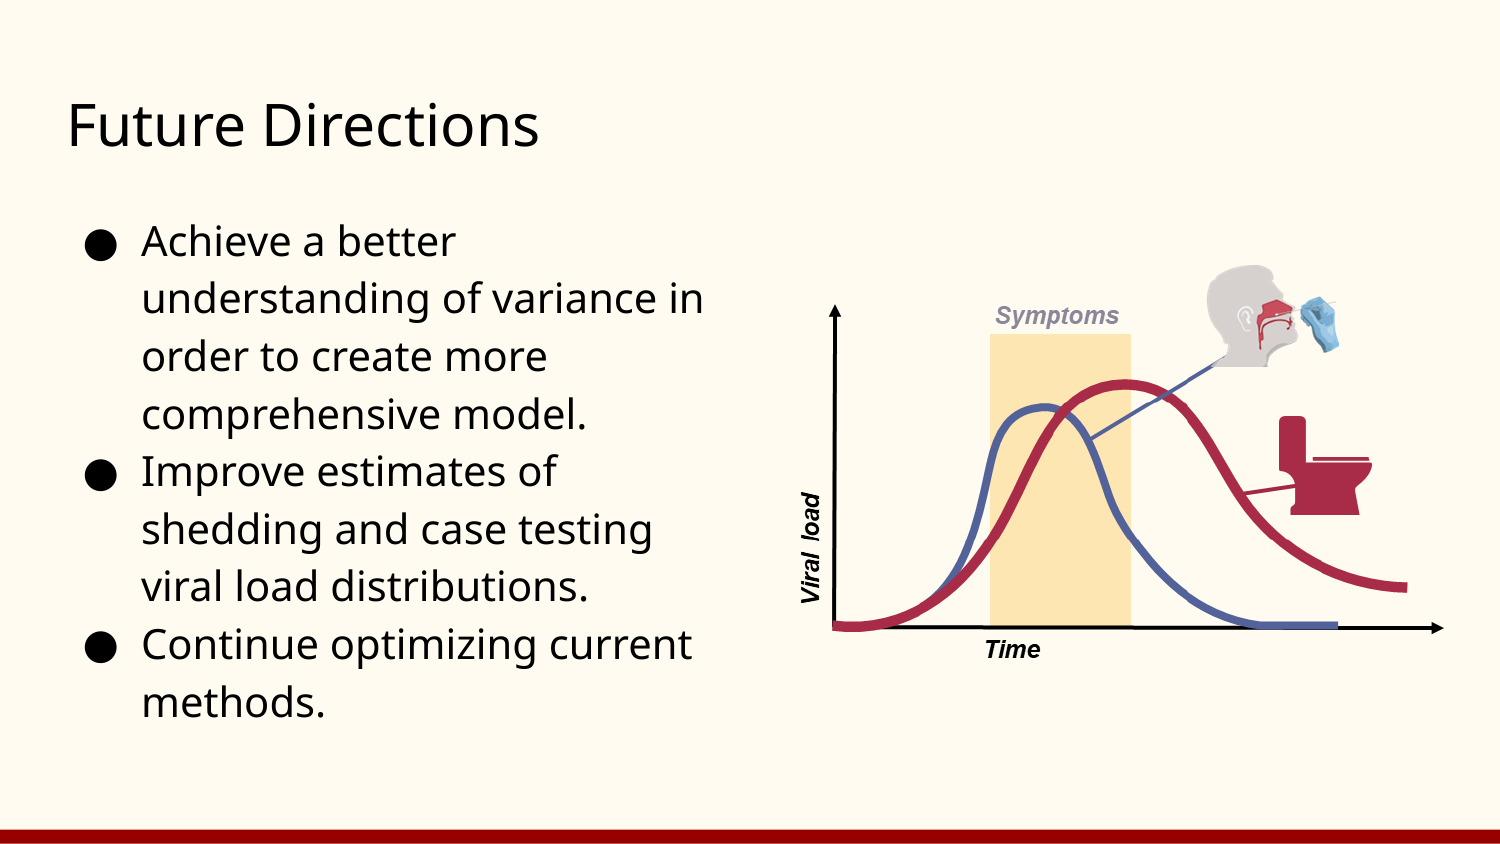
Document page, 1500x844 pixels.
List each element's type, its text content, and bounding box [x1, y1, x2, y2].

title Future Directions [51, 72, 1449, 174]
list Achieve a better understanding of variance in order to create more comprehensive model. Improve estimates of shedding and case testing viral load distributions. Continue optimizing current methods. [51, 192, 750, 750]
picture [786, 264, 1456, 677]
